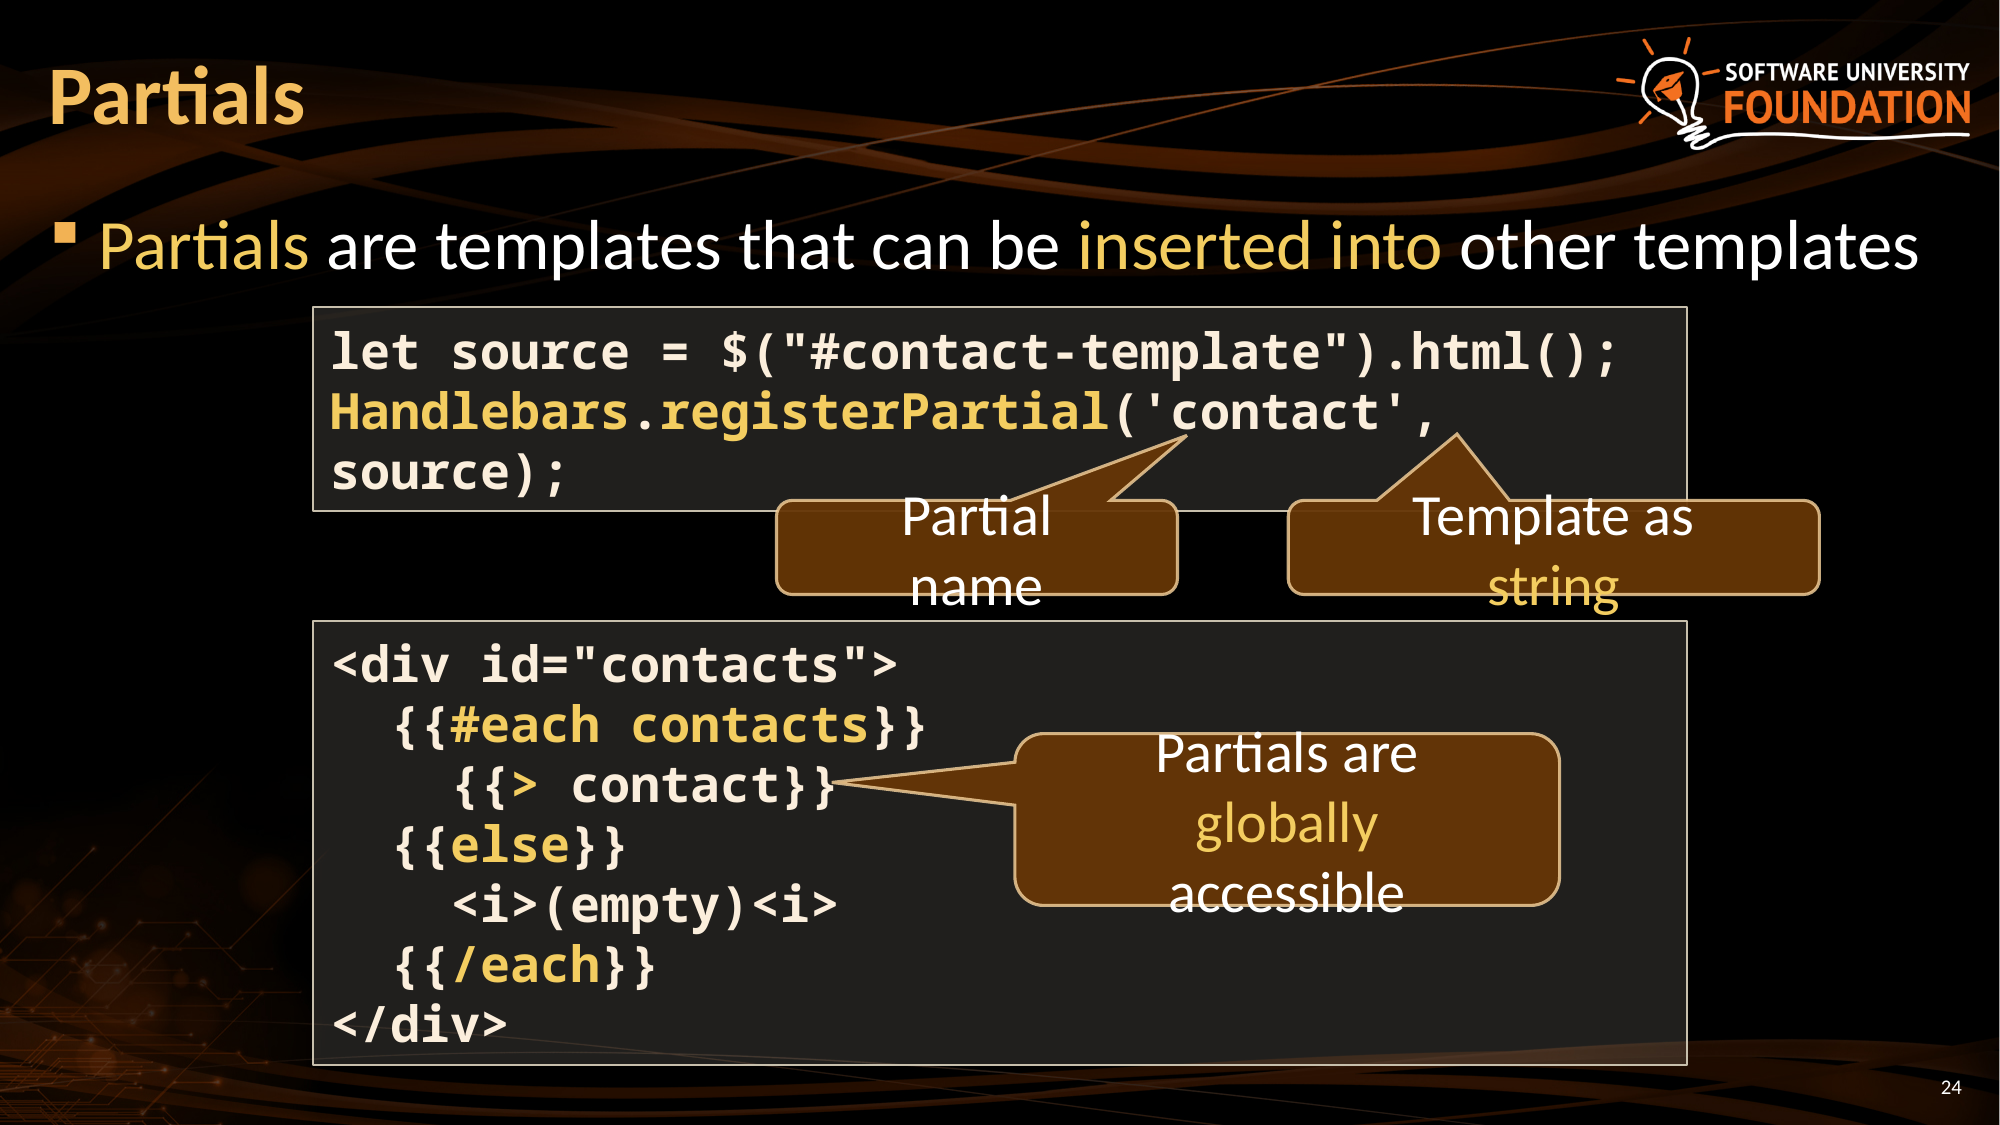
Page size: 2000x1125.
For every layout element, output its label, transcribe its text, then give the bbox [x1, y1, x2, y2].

title Partials [30, 6, 1602, 189]
list Partials are templates that can be inserted into other templates [31, 188, 1968, 1103]
text_box let source = $("#contact-template").html(); Handlebars.registerPartial('contact', source); [312, 307, 1688, 511]
text_box Template as string [1287, 432, 1821, 596]
picture [0, 0, 2000, 1125]
text_box Partial name [775, 434, 1188, 596]
text_box <div id="contacts"> {{#each contacts}} {{> contact}} {{else}} <i>(empty)<i> {{/each}} </div> [312, 621, 1688, 1065]
text_box Partials are globally accessible [831, 732, 1561, 907]
